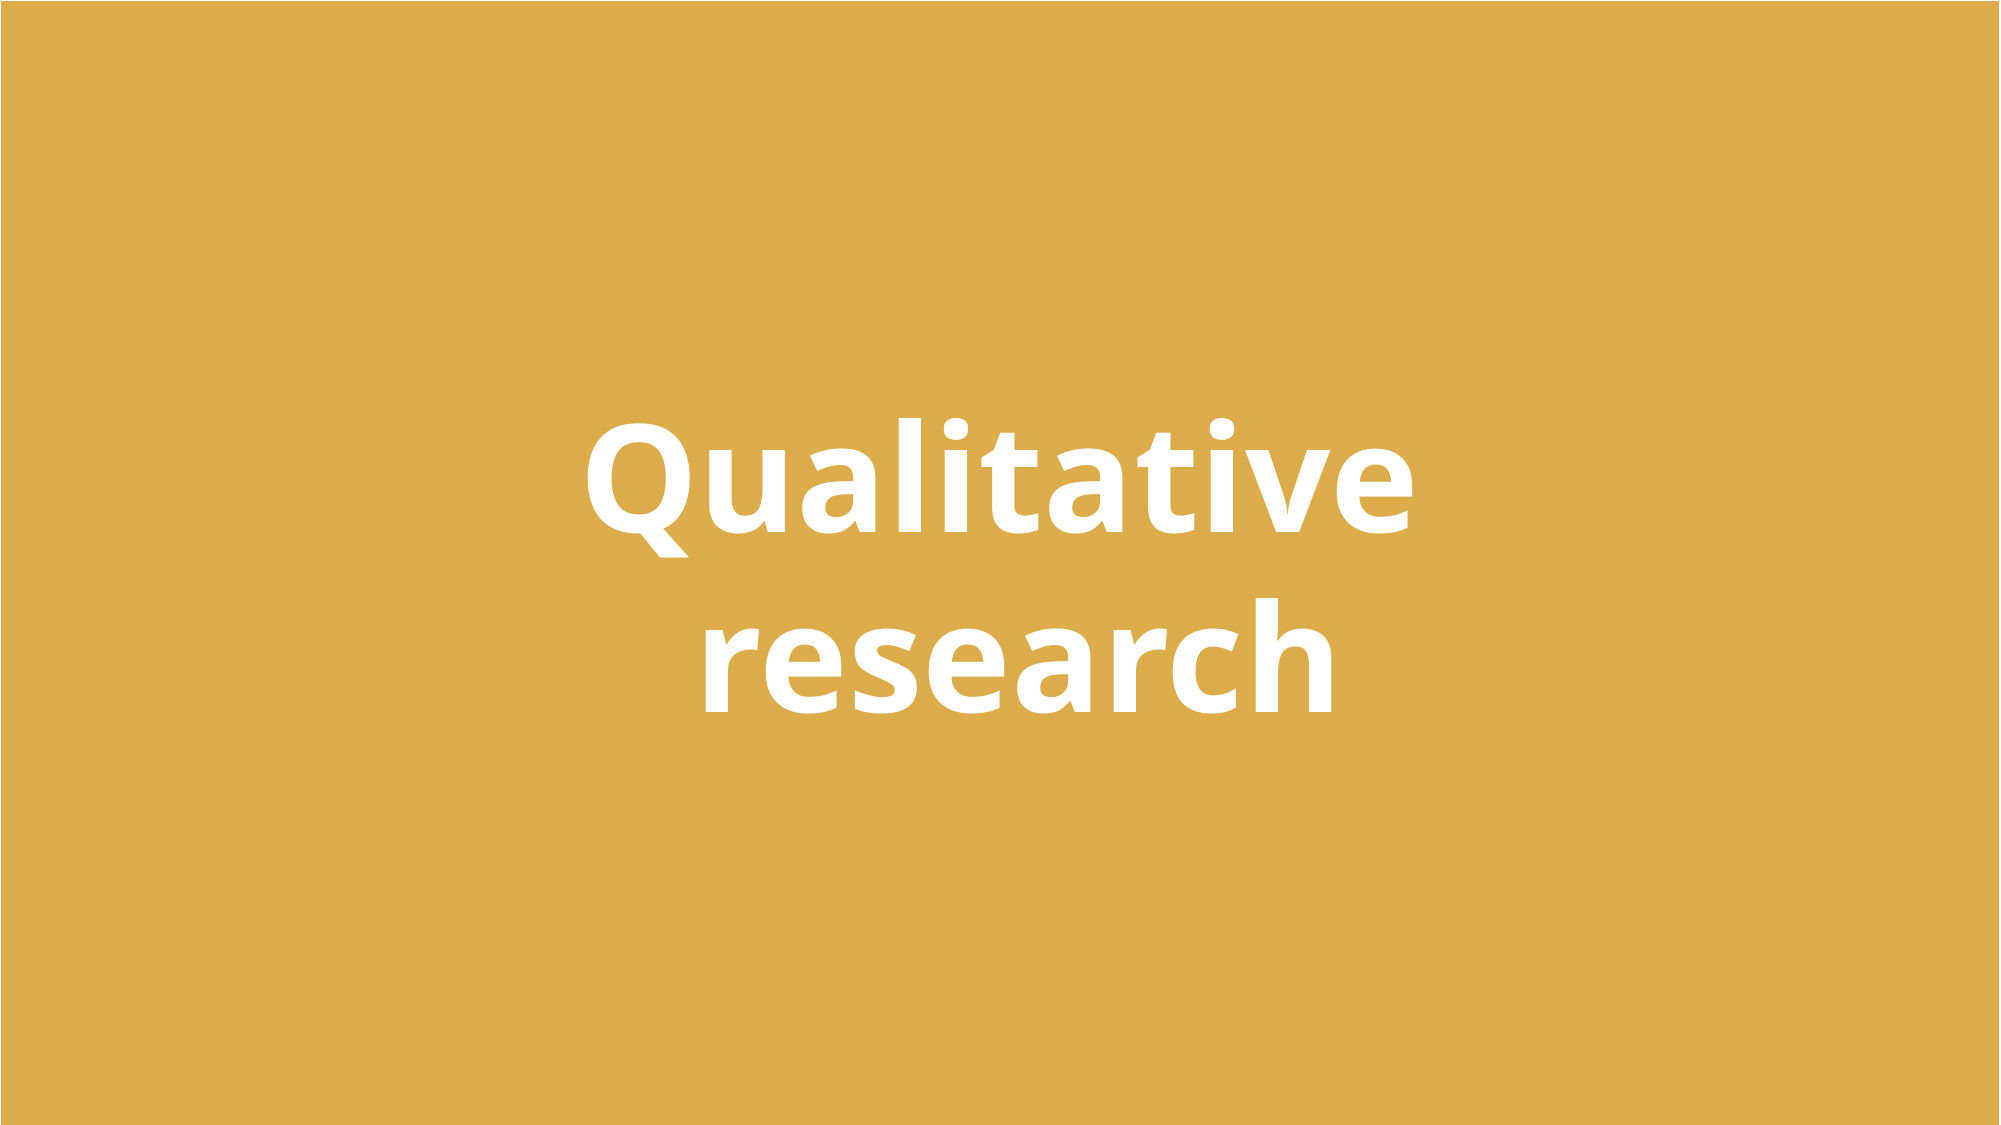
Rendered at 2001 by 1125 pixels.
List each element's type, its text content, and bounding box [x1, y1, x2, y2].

list Qualitative research [310, 74, 1723, 1051]
